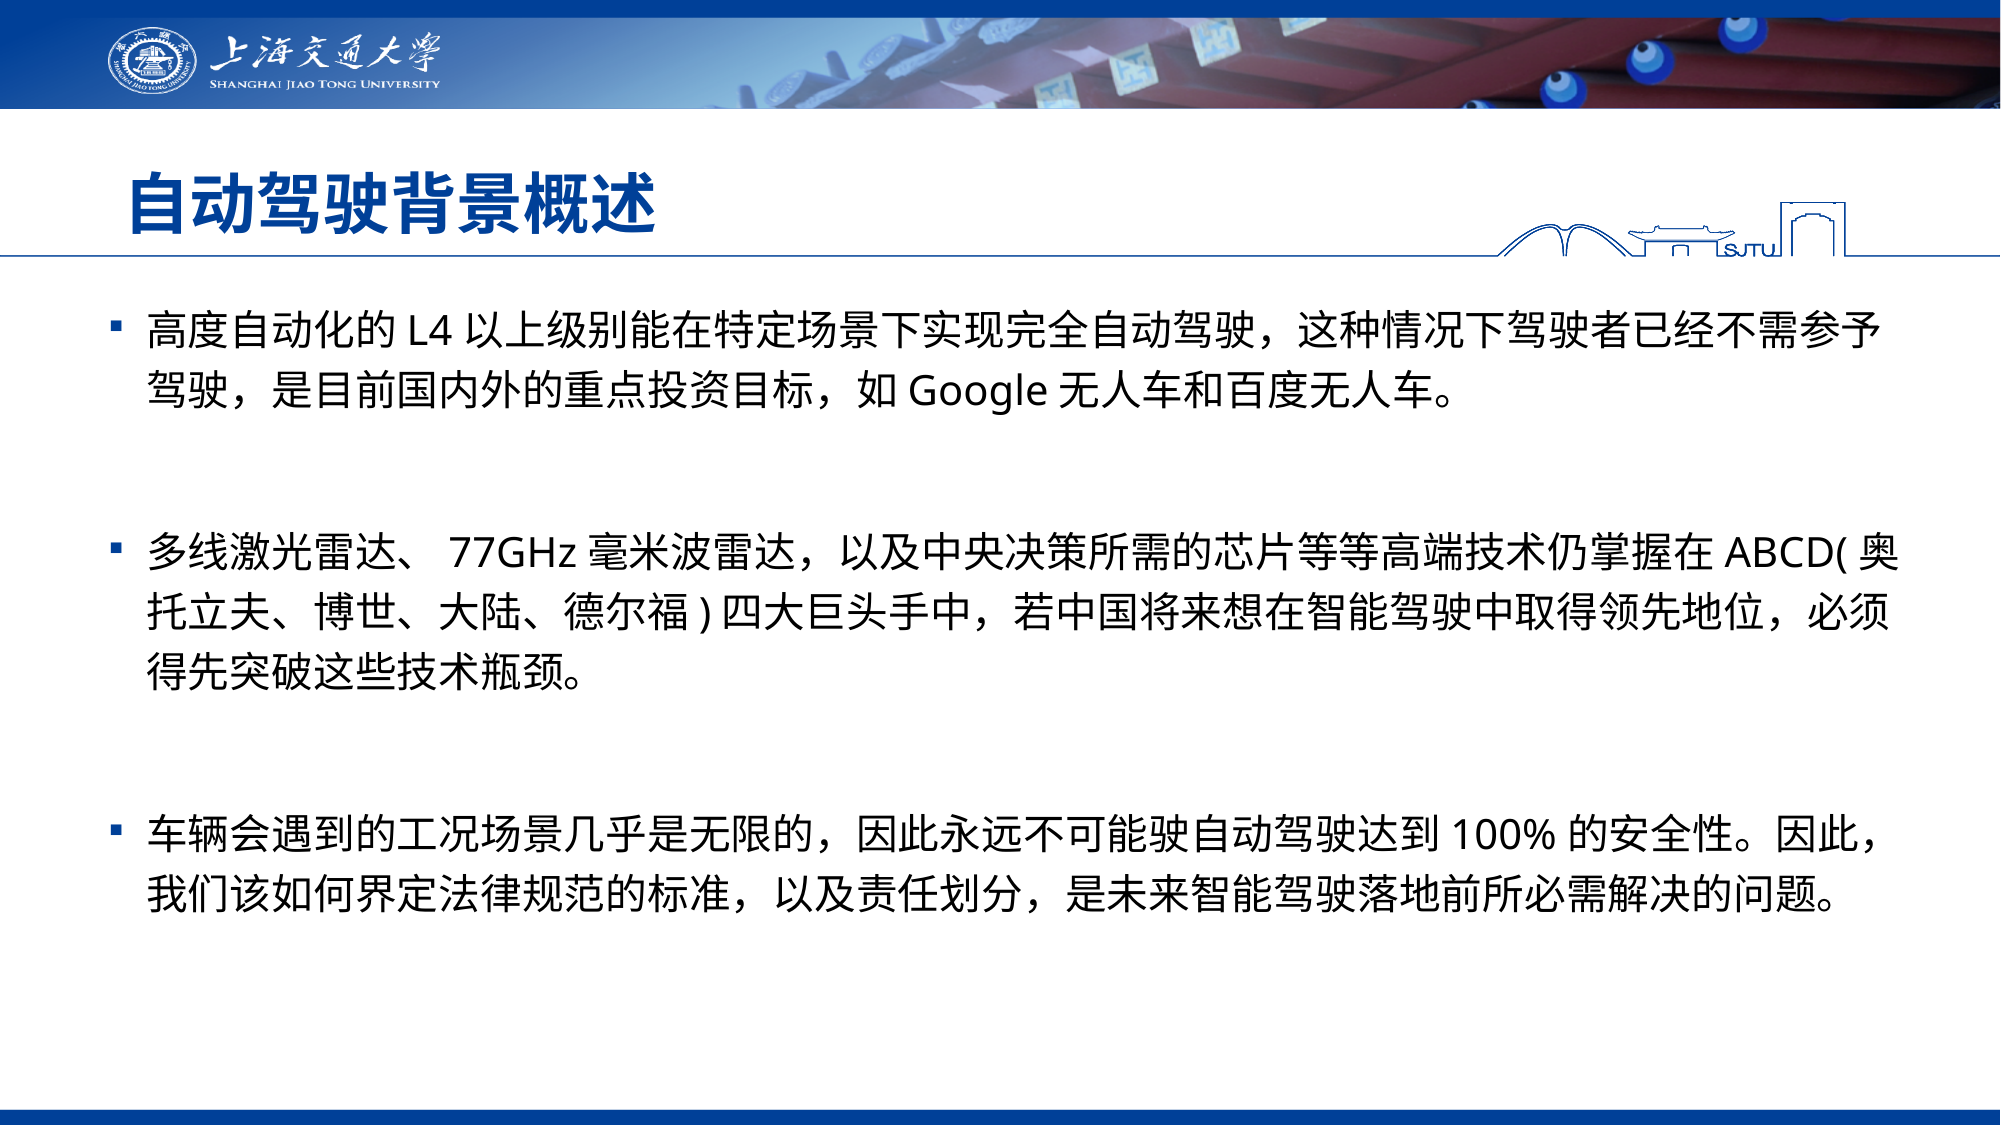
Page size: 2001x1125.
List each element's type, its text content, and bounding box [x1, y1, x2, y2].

title 自动驾驶背景概述 [108, 159, 1940, 254]
picture [0, 0, 2001, 109]
list 高度自动化的L4以上级别能在特定场景下实现完全自动驾驶，这种情况下驾驶者已经不需参予驾驶，是目前国内外的重点投资目标，如Google无人车和百度无人车。 多线激光雷达、77GHz毫米波雷达，以及中央决策所需的芯片等等高端技术仍掌握在ABCD(奥托立夫、博世、大陆、德尔福)四大巨头手中，若中国将来想在智能驾驶中取得领先地位，必须得先突破这些技术瓶颈。 车辆会遇到的工况场景几乎是无限的，因此永远不可能驶自动驾驶达到100%的安全性。因此，我们该如何界定法律规范的标准，以及责任划分，是未来智能驾驶落地前所必需解决的问题。 [93, 286, 1925, 1094]
